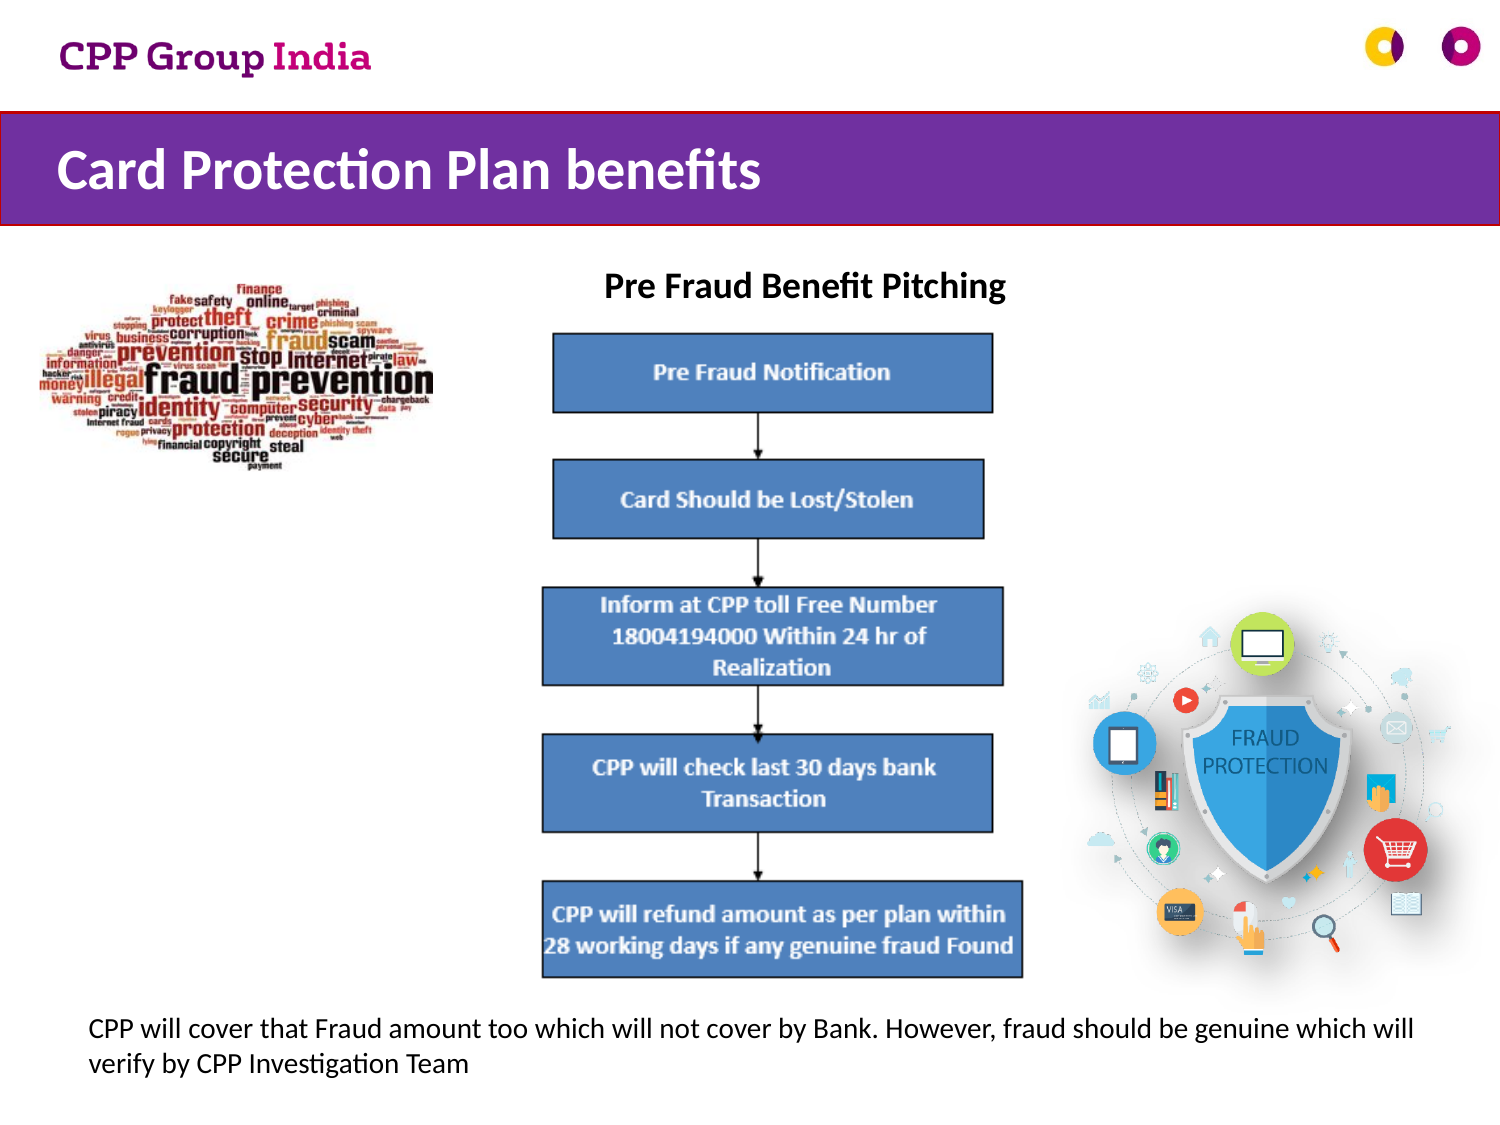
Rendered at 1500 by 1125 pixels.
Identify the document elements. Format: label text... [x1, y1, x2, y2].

picture [39, 283, 433, 472]
text_box Card Protection Plan benefits [42, 124, 777, 209]
picture [51, 30, 378, 89]
picture [1352, 18, 1496, 70]
text_box CPP will cover that Fraud amount too which will not cover by Bank. However, fraud should be genuine which will verify by CPP Investigation Team [73, 1002, 1499, 1087]
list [474, 314, 1188, 1003]
text_box Pre Fraud Benefit Pitching [589, 253, 1022, 314]
picture [1087, 612, 1451, 955]
